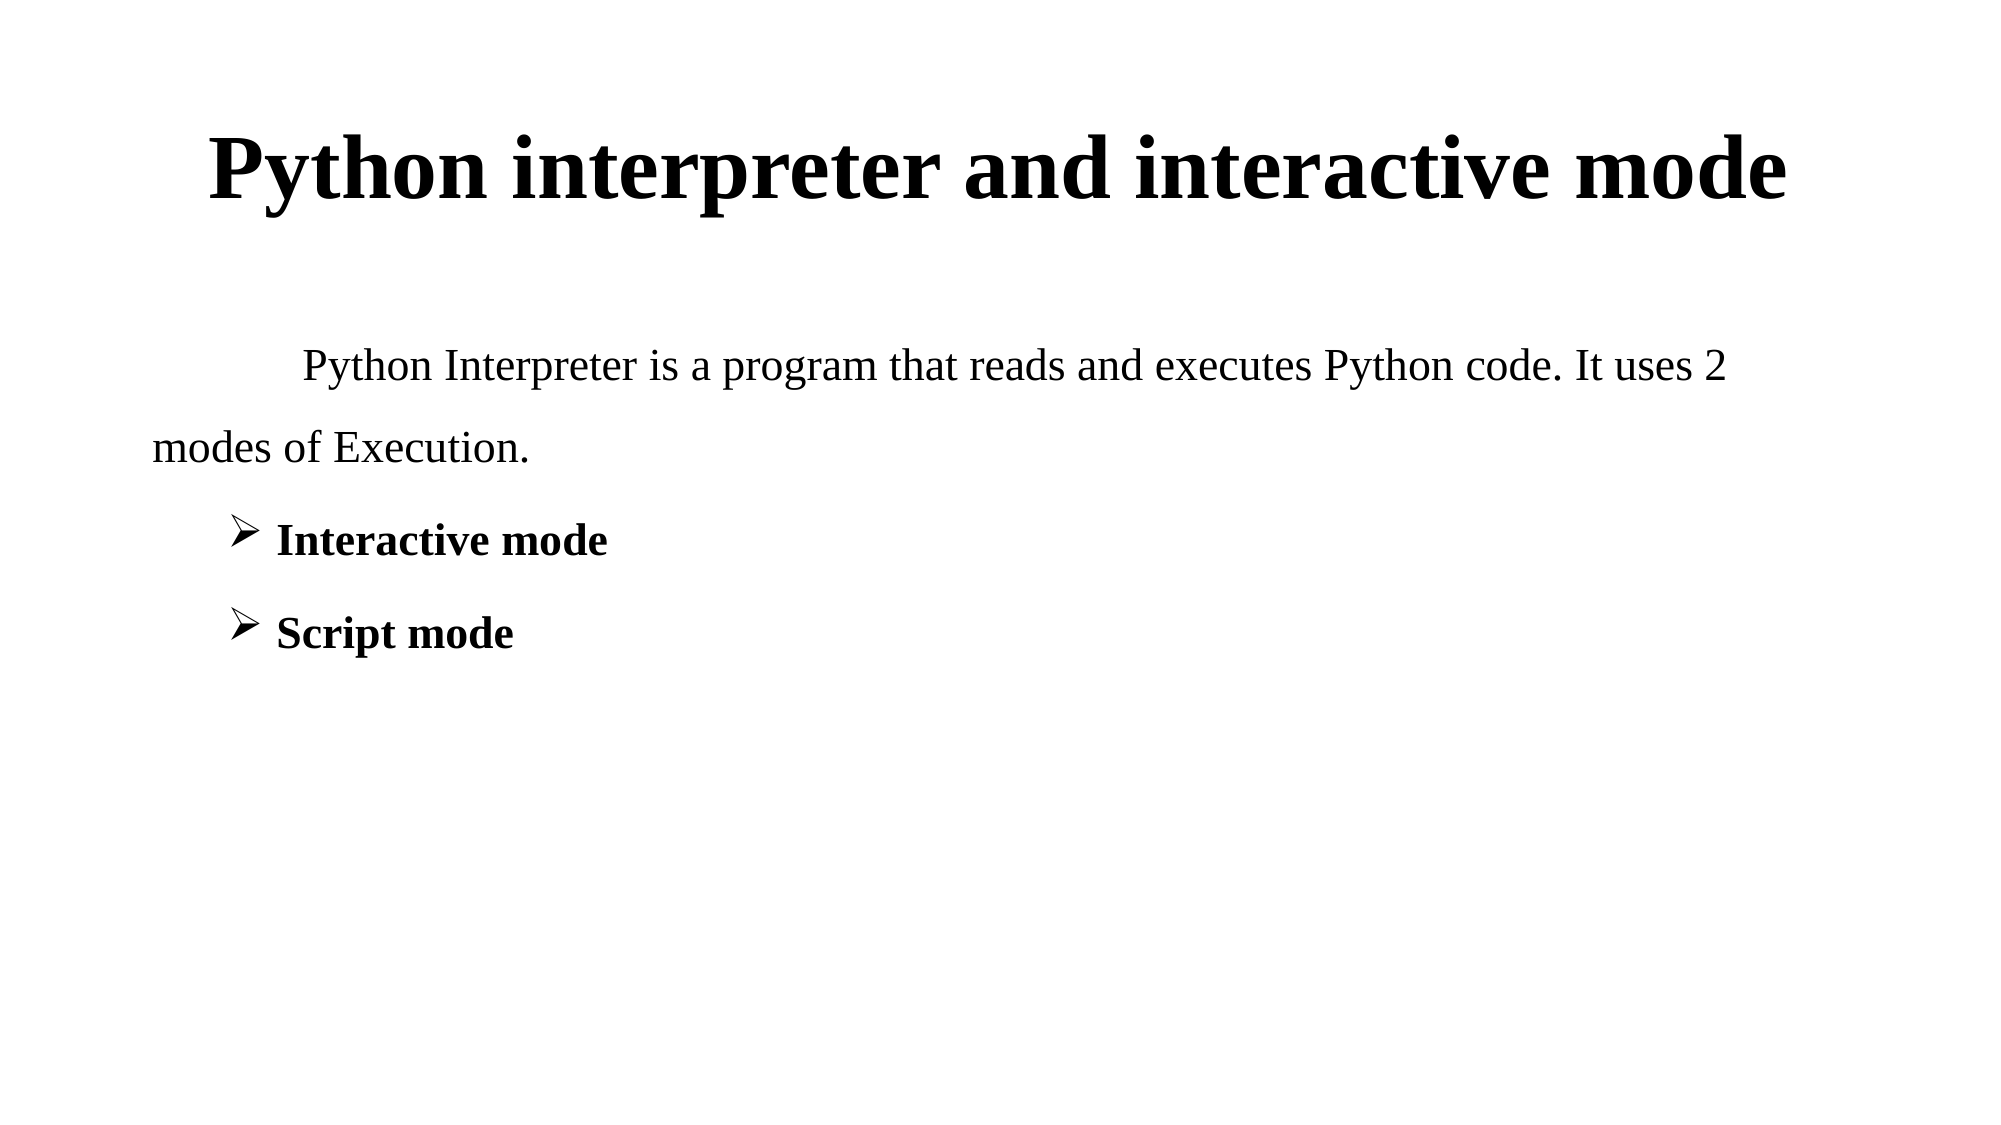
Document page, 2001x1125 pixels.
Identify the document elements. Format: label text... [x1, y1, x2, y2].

list Python Interpreter is a program that reads and executes Python code. It uses 2 modes of Execution. Interactive mode Script mode [137, 299, 1863, 1014]
title Python interpreter and interactive mode [137, 59, 1863, 278]
